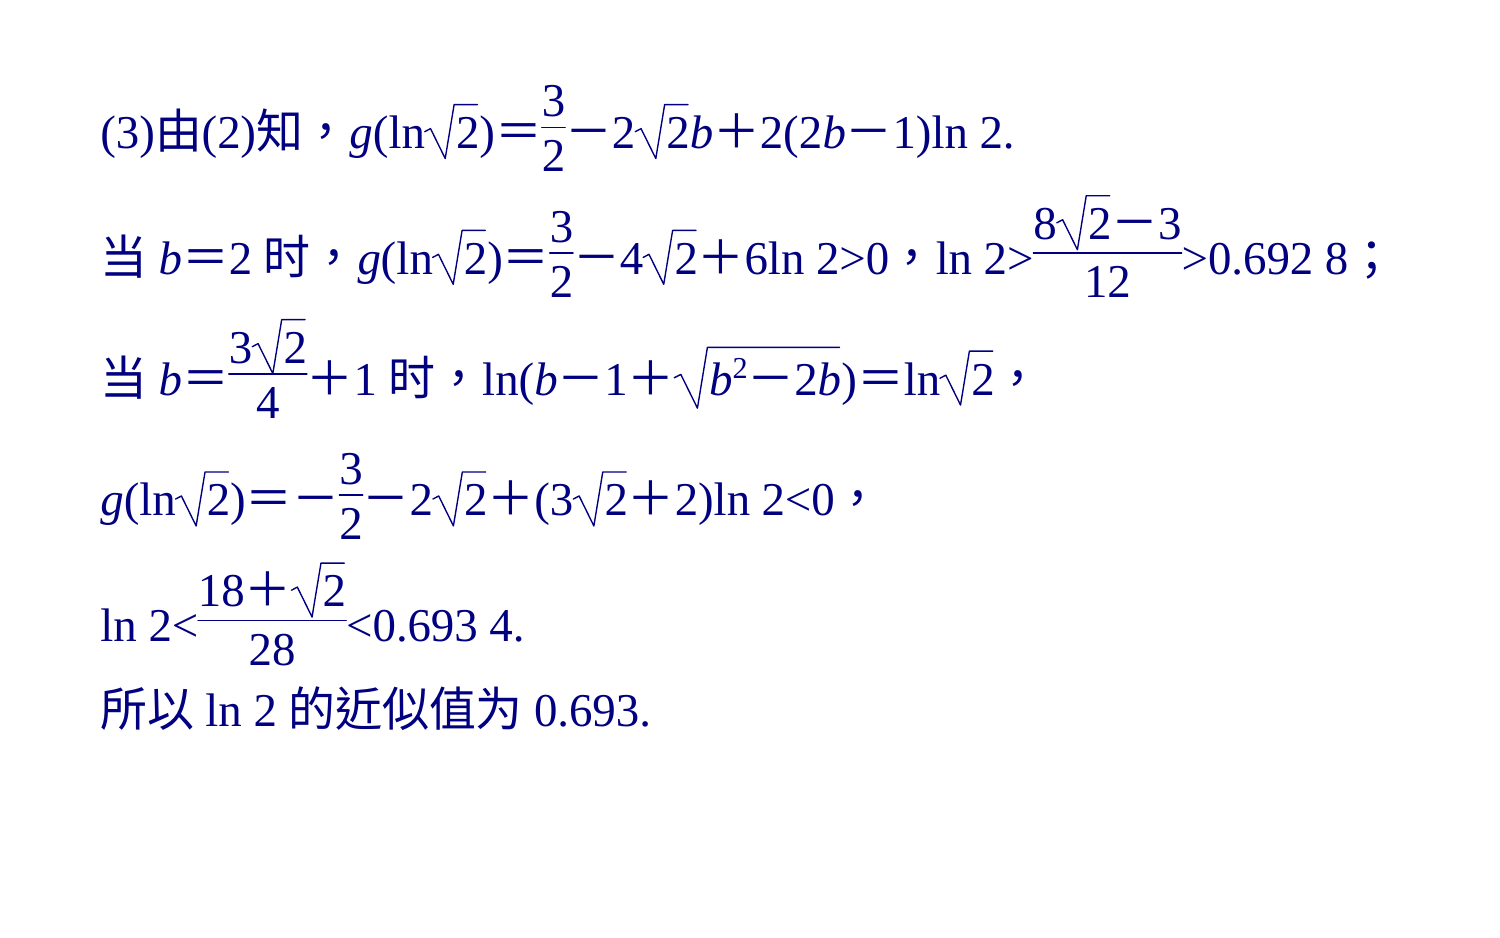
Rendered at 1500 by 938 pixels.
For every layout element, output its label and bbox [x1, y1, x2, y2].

text_box [100, 66, 1453, 765]
